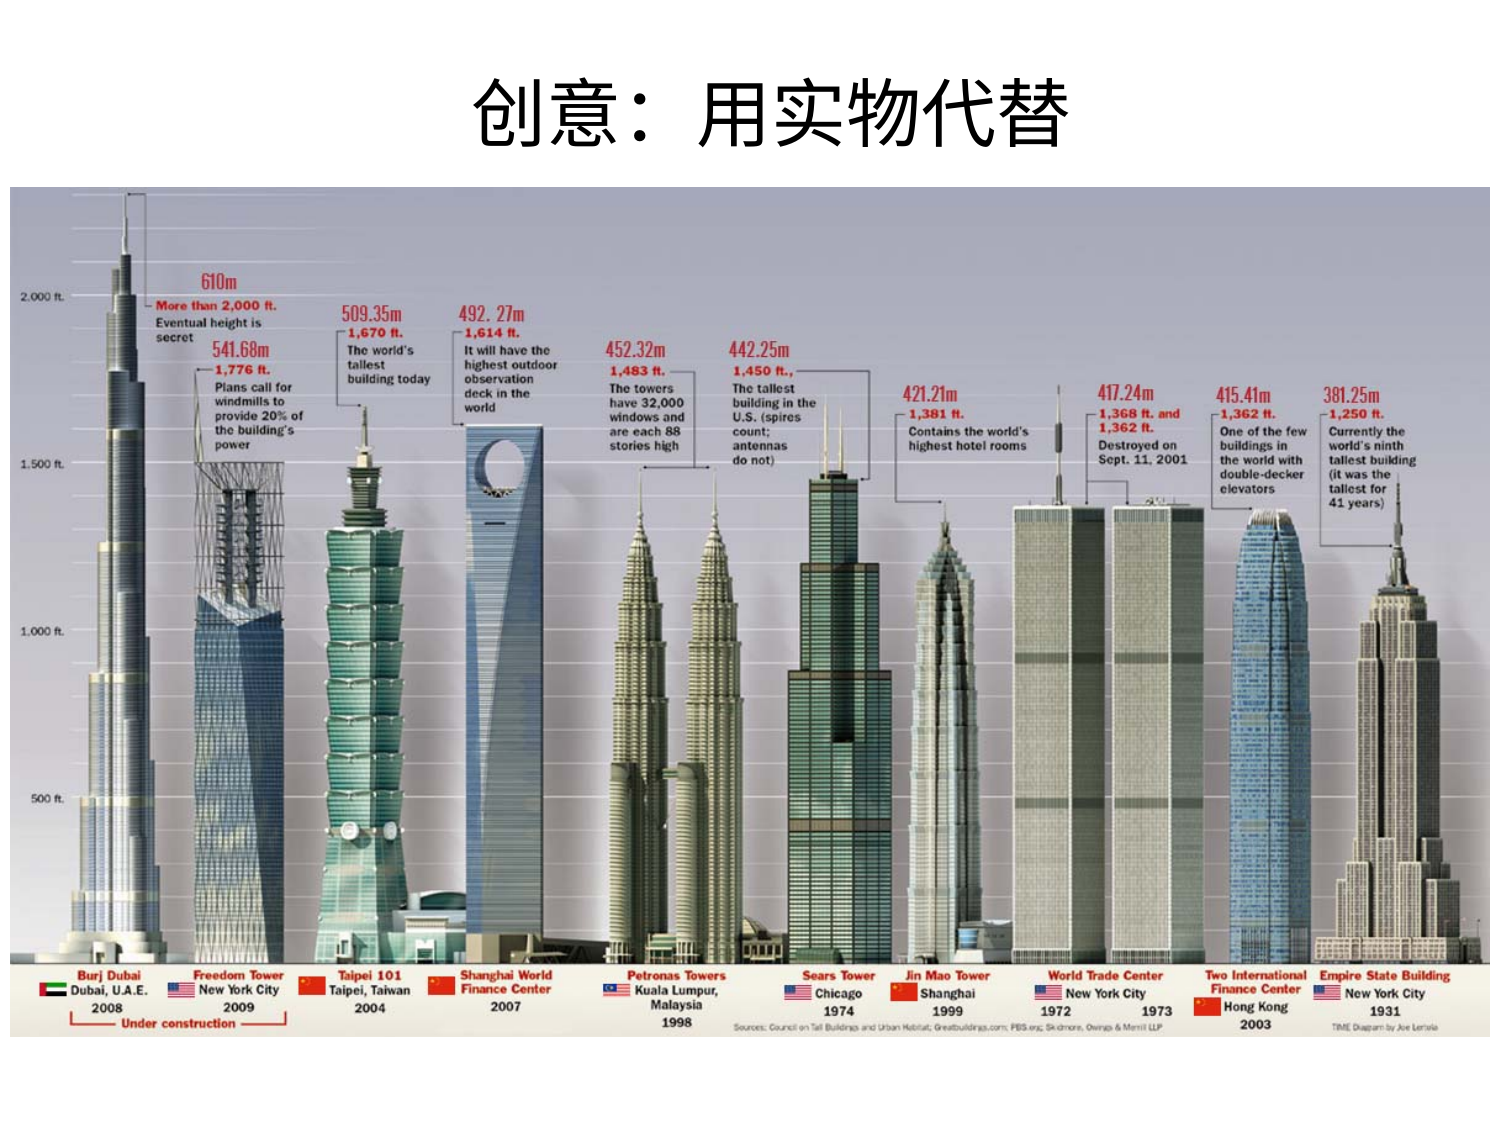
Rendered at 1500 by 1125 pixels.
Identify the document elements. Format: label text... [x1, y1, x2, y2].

picture [10, 187, 1490, 1037]
text_box 创意：用实物代替 [456, 69, 1500, 188]
